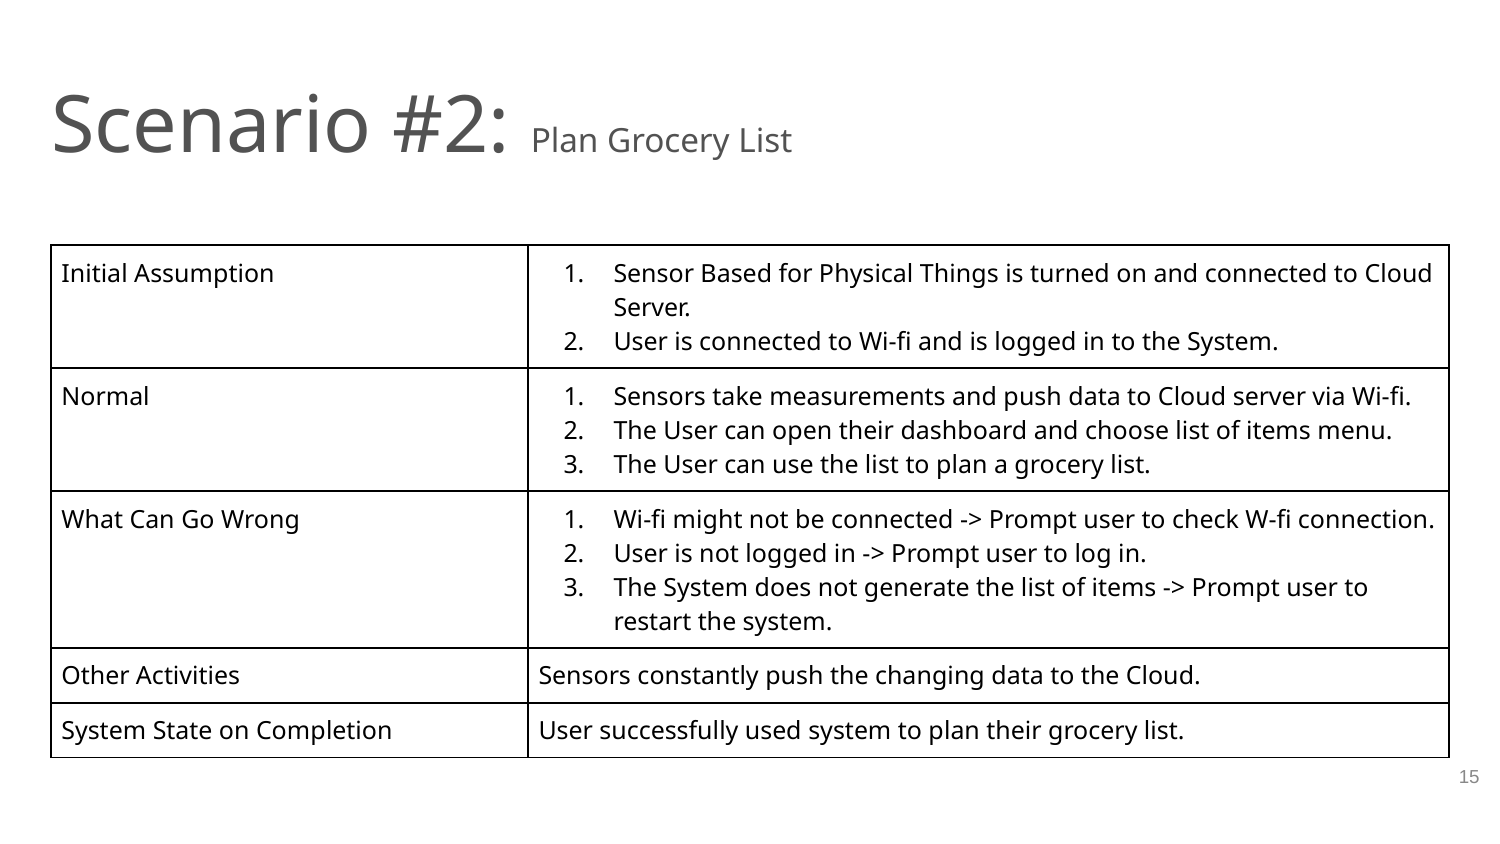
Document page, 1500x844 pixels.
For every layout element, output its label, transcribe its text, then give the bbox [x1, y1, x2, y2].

table_cell Normal [52, 369, 527, 490]
table_cell Sensors take measurements and push data to Cloud server via Wi-fi. The User can open their dashboard and choose list of items menu. The User can use the list to plan a grocery list. [529, 369, 1448, 490]
table_cell Other Activities [52, 649, 527, 702]
table_cell Wi-fi might not be connected -> Prompt user to check W-fi connection. User is not logged in -> Prompt user to log in. The System does not generate the list of items -> Prompt user to restart the system. [529, 492, 1448, 647]
table_cell System State on Completion [52, 704, 527, 757]
table_cell User successfully used system to plan their grocery list. [529, 704, 1448, 757]
slide_number ‹#› [1389, 764, 1480, 830]
table_header Initial Assumption [52, 246, 527, 367]
table_cell Sensors constantly push the changing data to the Cloud. [529, 649, 1448, 702]
table_cell What Can Go Wrong [52, 492, 527, 647]
title Scenario #2: Plan Grocery List [51, 72, 1449, 167]
table_header Sensor Based for Physical Things is turned on and connected to Cloud Server. User is connected to Wi-fi and is logged in to the System. [529, 246, 1448, 367]
